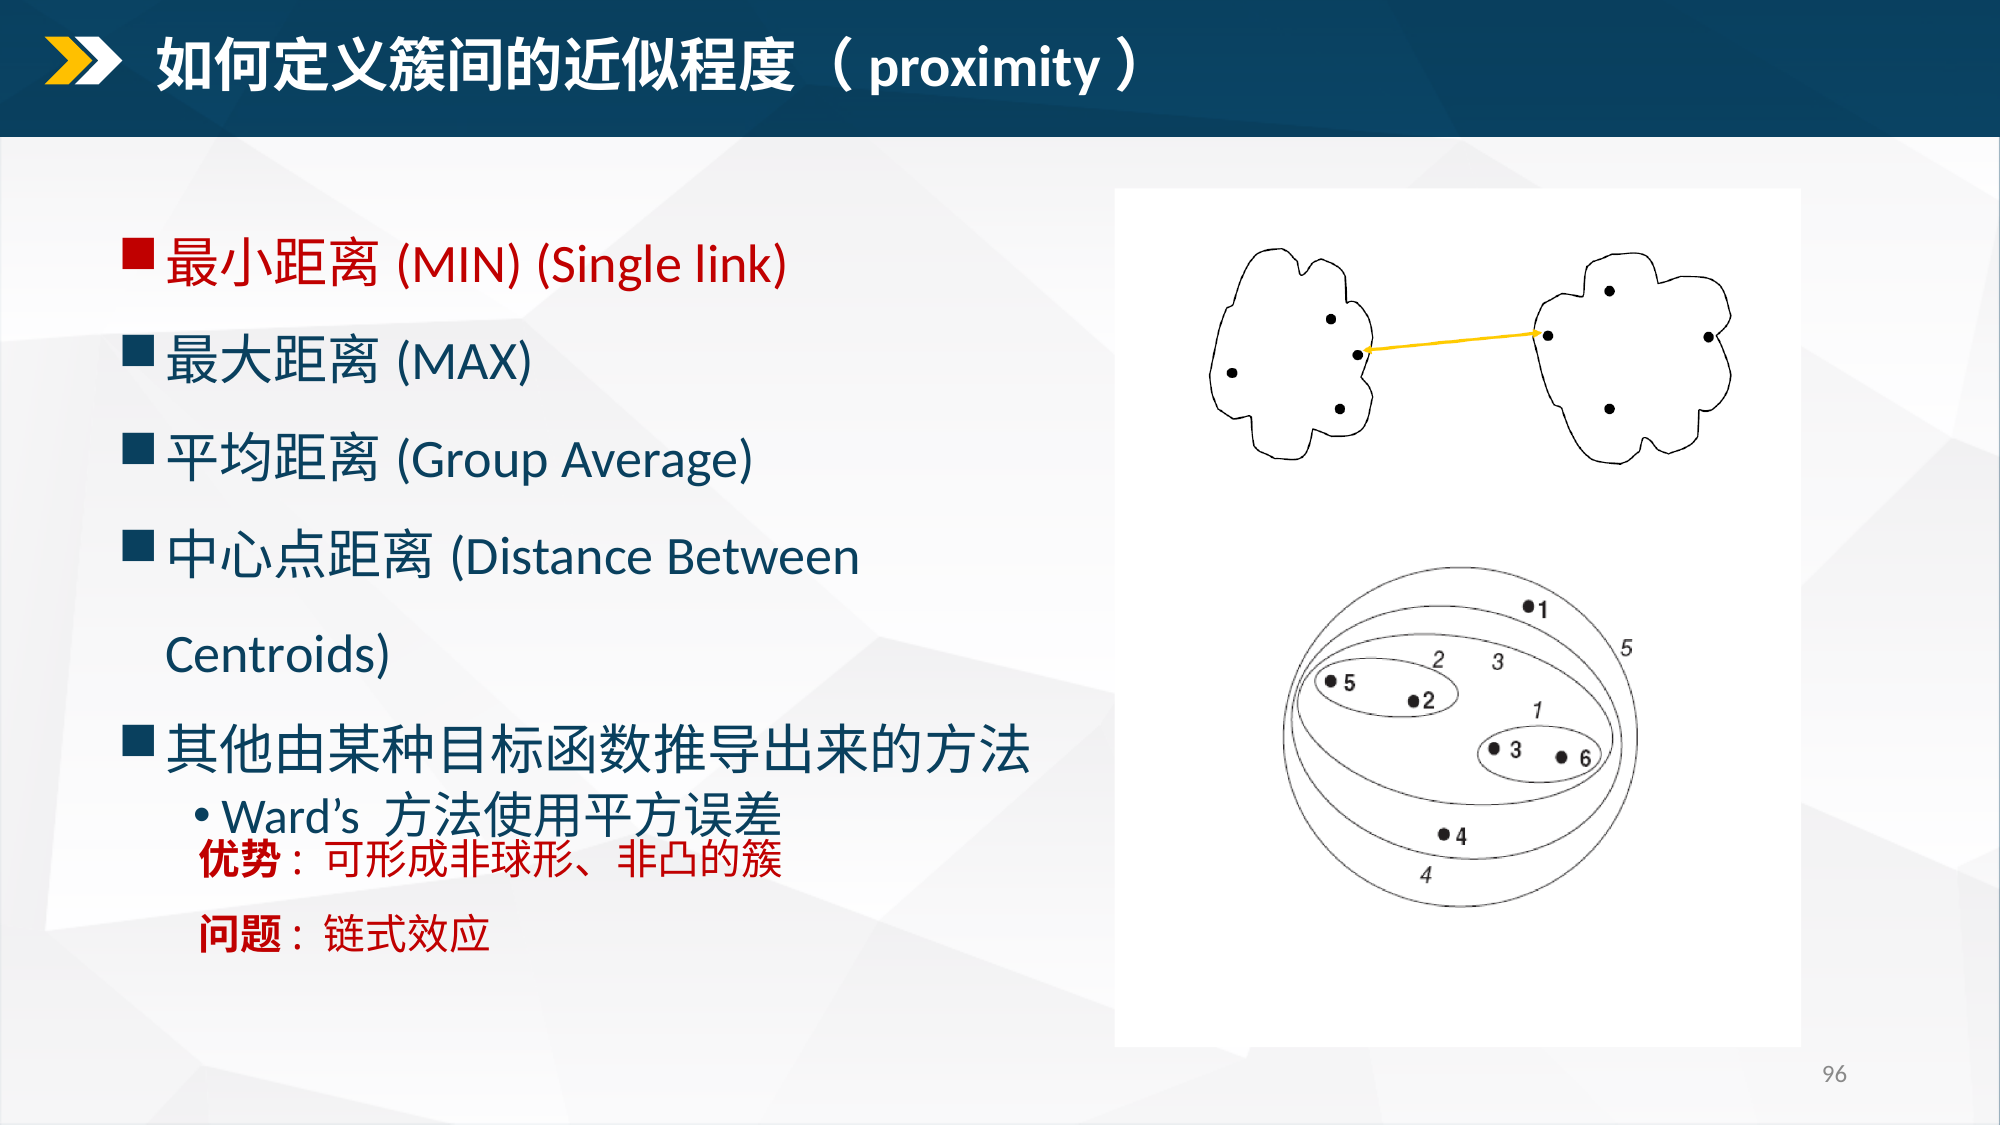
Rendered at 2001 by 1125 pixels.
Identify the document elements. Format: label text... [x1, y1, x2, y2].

text_box [1114, 188, 1802, 1048]
list 如何定义簇间的近似程度（proximity） [140, 28, 1454, 93]
picture [0, 0, 2000, 1125]
list 最小距离(MIN) (Single link) 最大距离(MAX) 平均距离(Group Average) 中心点距离(Distance Between Centroids) 其他由某种目标函数推导出来的方法 Ward’s 方法使用平方误差 [103, 188, 1104, 703]
text_box 优势: 可形成非球形、非凸的簇 问题: 链式效应 [183, 800, 1184, 966]
slide_number 96 [1412, 1042, 1863, 1103]
